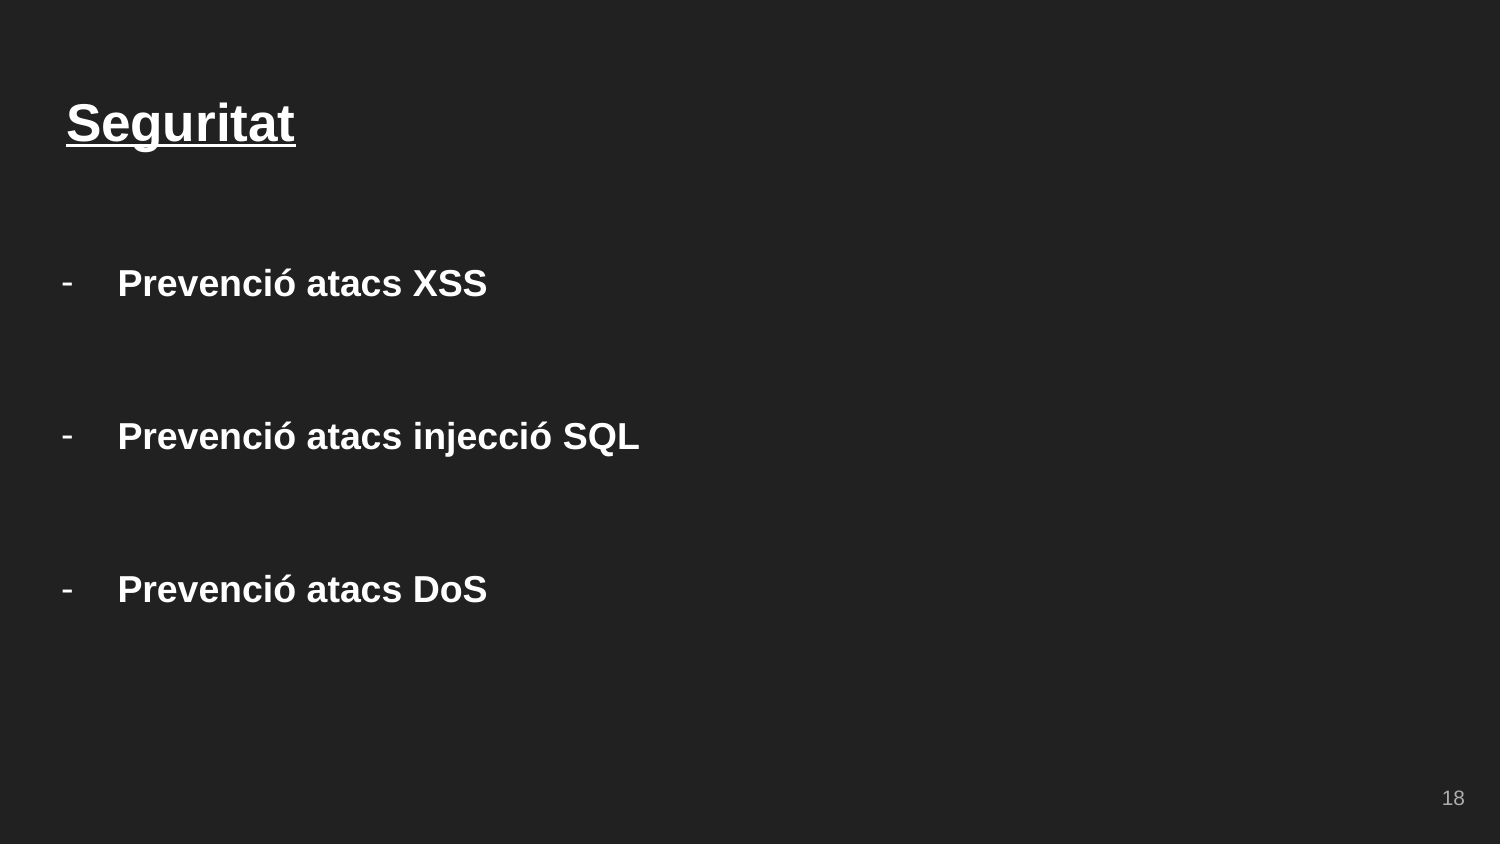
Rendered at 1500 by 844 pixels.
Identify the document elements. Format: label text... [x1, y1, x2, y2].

list Prevenció atacs XSS Prevenció atacs injecció SQL Prevenció atacs DoS [27, 166, 1426, 728]
slide_number ‹#› [1389, 764, 1480, 830]
title Seguritat [51, 72, 1449, 167]
